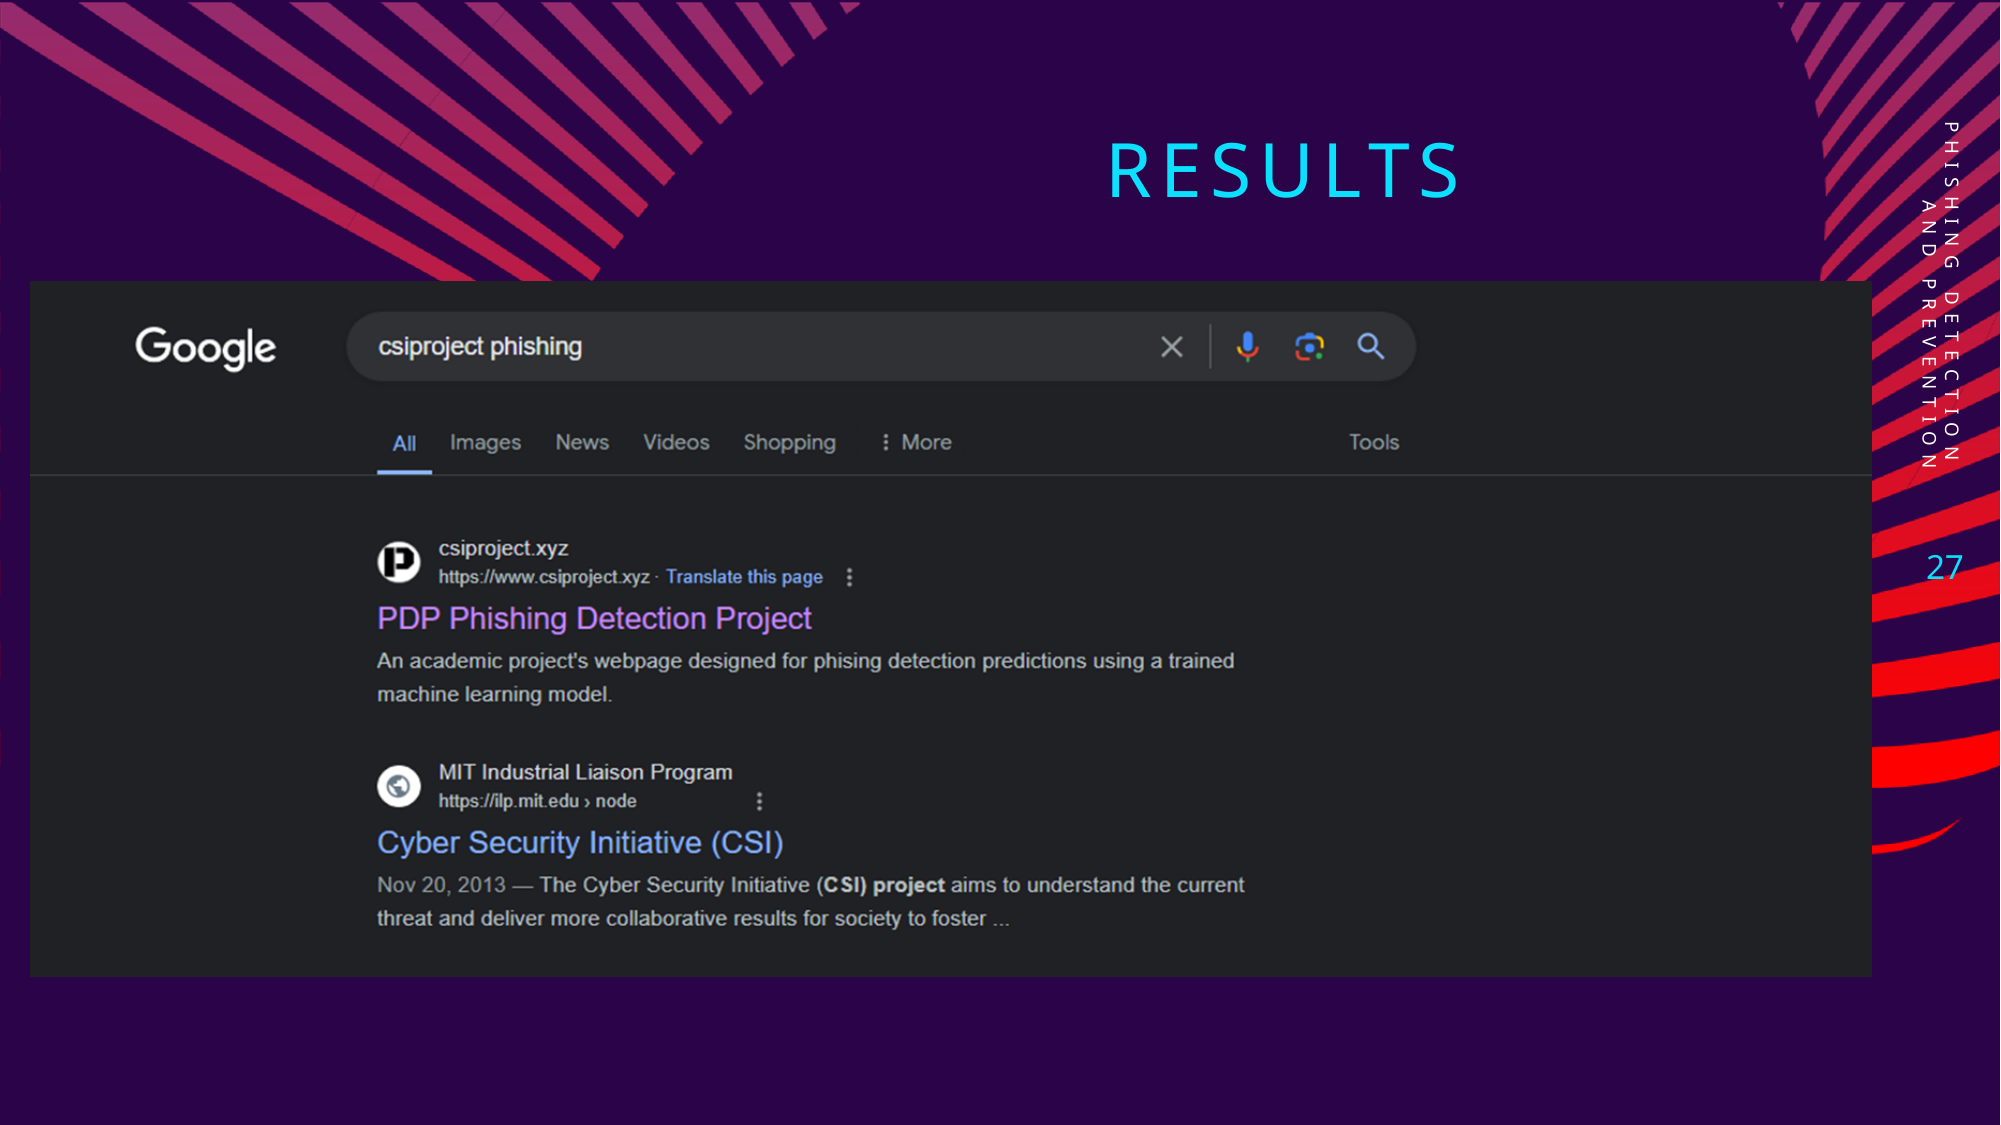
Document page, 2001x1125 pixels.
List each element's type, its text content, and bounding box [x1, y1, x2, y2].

picture [0, 0, 2000, 1125]
slide_number 27 [1889, 519, 1980, 615]
title Results [906, 125, 1660, 231]
footer Phishing Detection and Prevention [1934, 29, 1994, 484]
